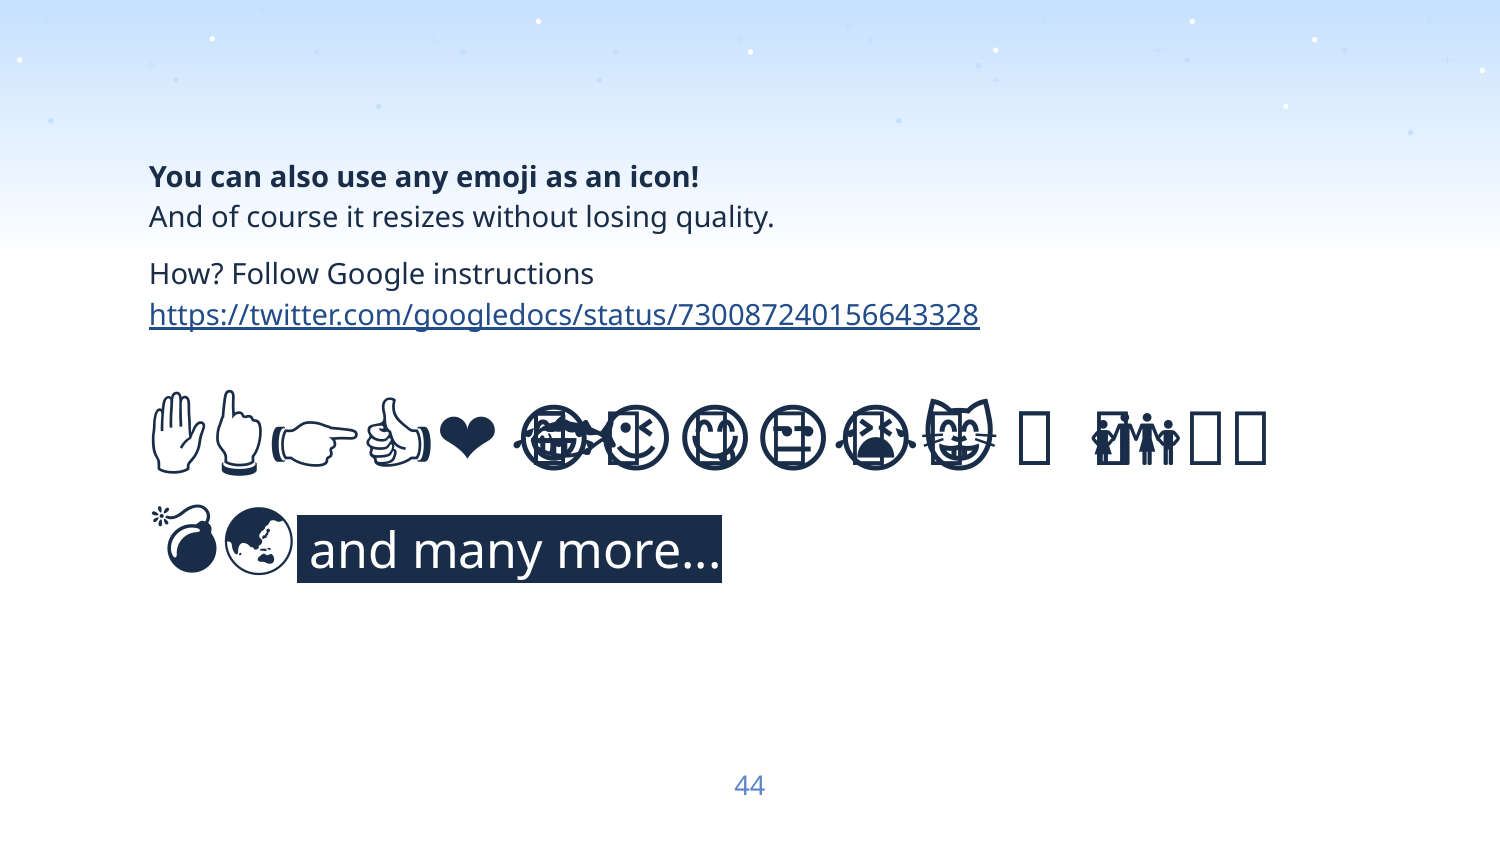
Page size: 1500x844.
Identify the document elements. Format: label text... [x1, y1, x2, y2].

text_box ✋👆👉👍👤👦👧👨👩👪💃🏃💑❤😂😉😋😒😭👶😸🐟🍒🍔💣📌📖🔨🎃🎈🎨🏈🏰🌏🔌🔑 and many more... [148, 376, 1351, 701]
list You can also use any emoji as an icon! And of course it resizes without losing quality. How? Follow Google instructions https://twitter.com/googledocs/status/730087240156643328 [148, 153, 1351, 342]
slide_number 44 [705, 754, 795, 819]
